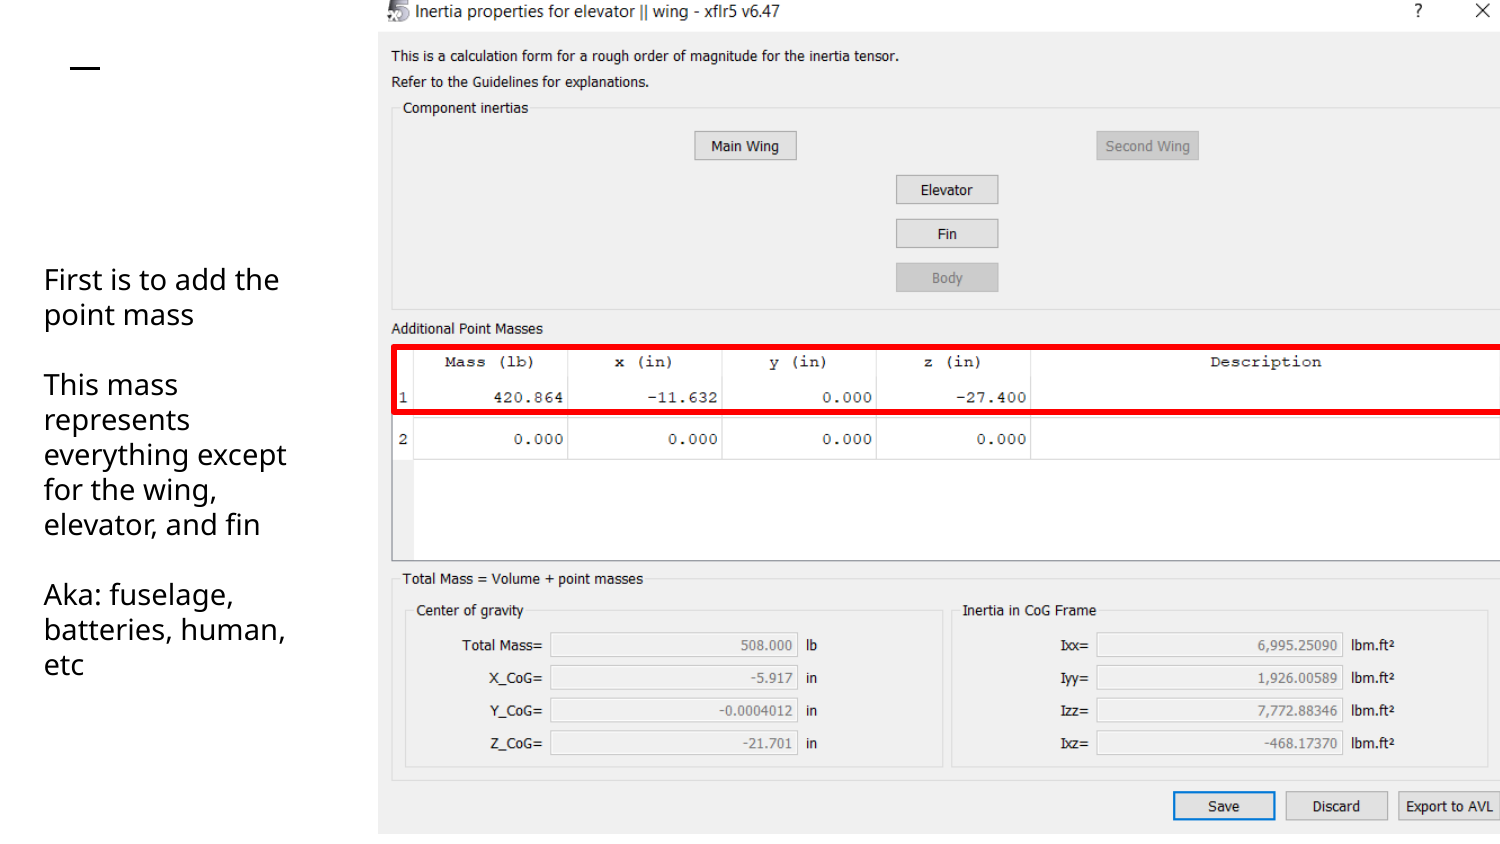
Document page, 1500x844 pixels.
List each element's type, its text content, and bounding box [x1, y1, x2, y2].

text_box First is to add the point mass This mass represents everything except for the wing, elevator, and fin Aka: fuselage, batteries, human, etc [28, 246, 335, 697]
picture [378, 0, 1500, 834]
